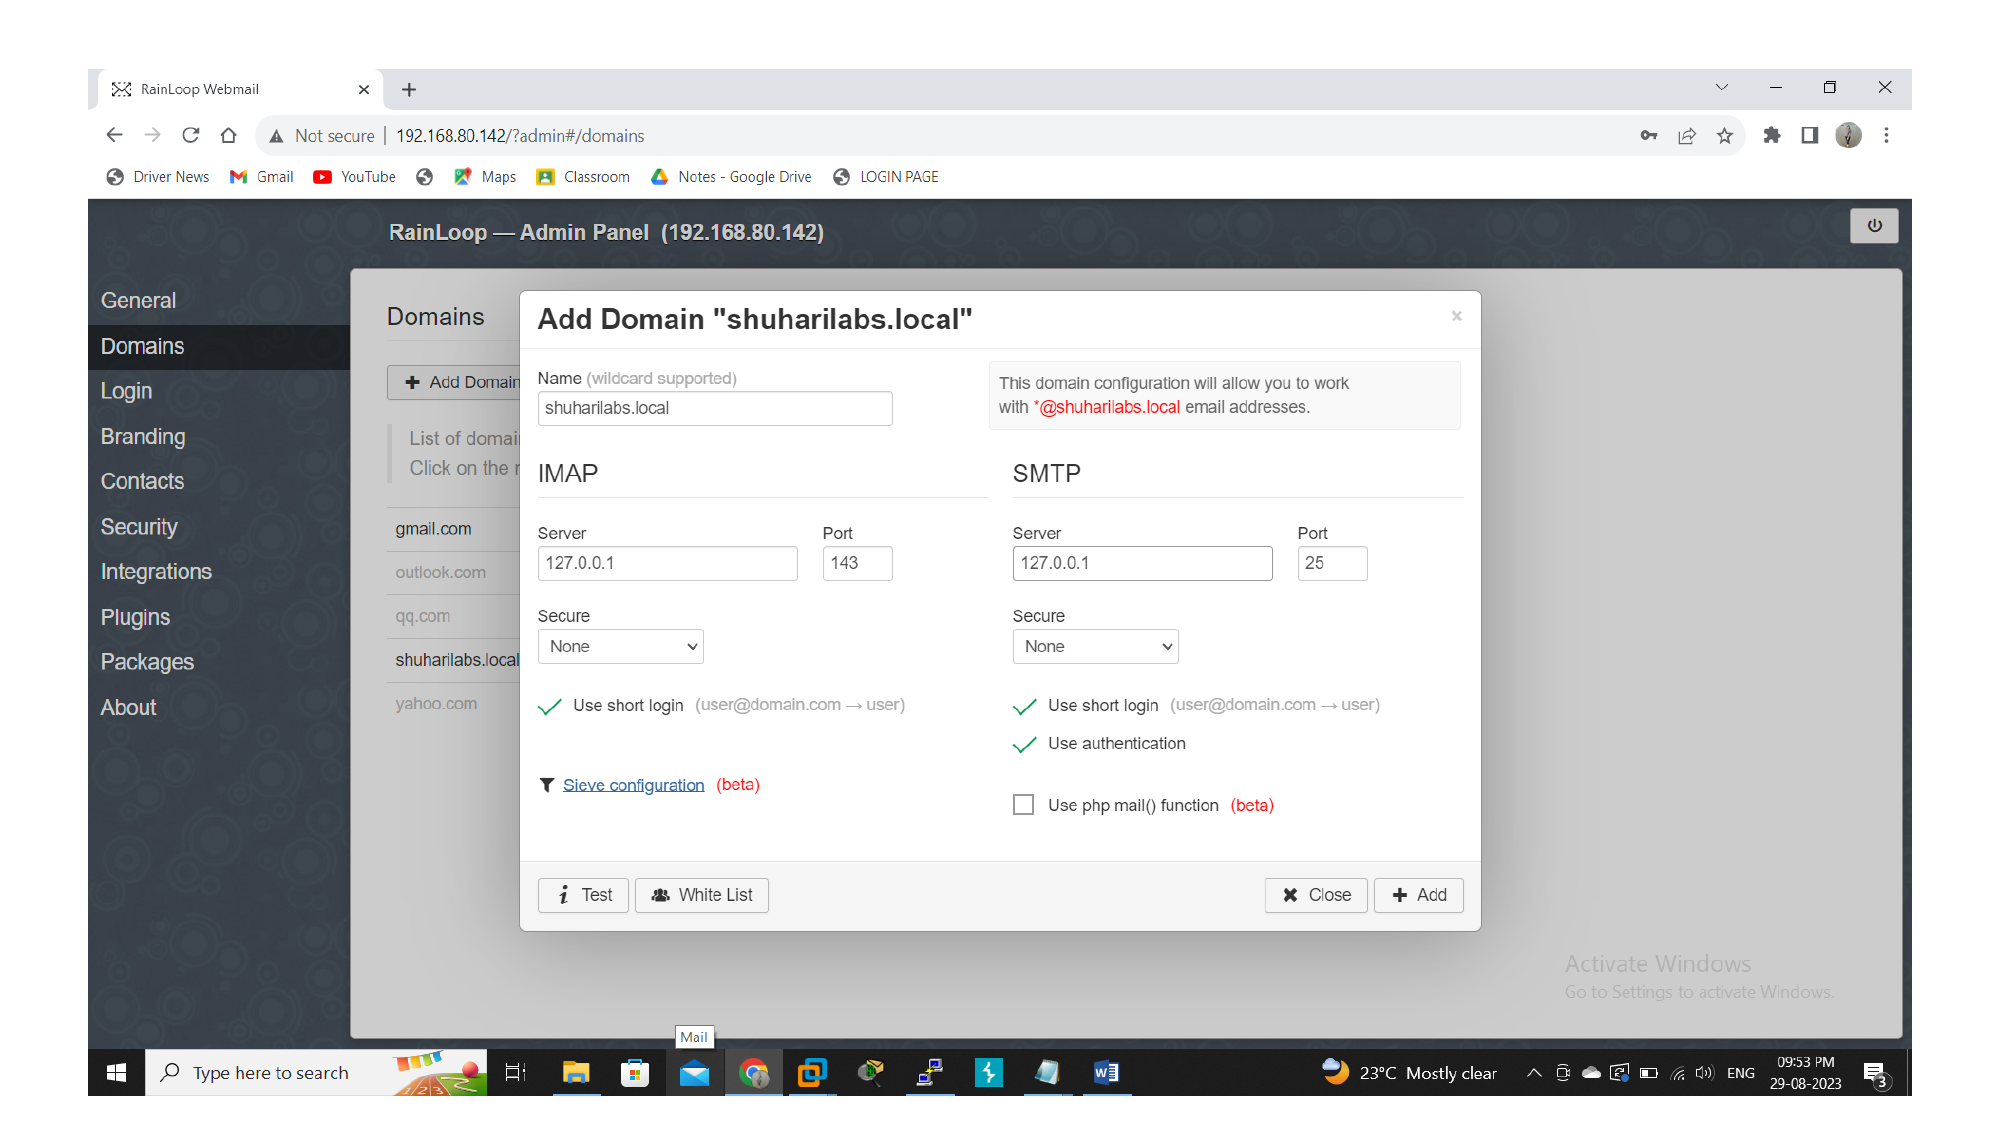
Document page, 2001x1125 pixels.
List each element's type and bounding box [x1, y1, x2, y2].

picture [88, 69, 1912, 1096]
